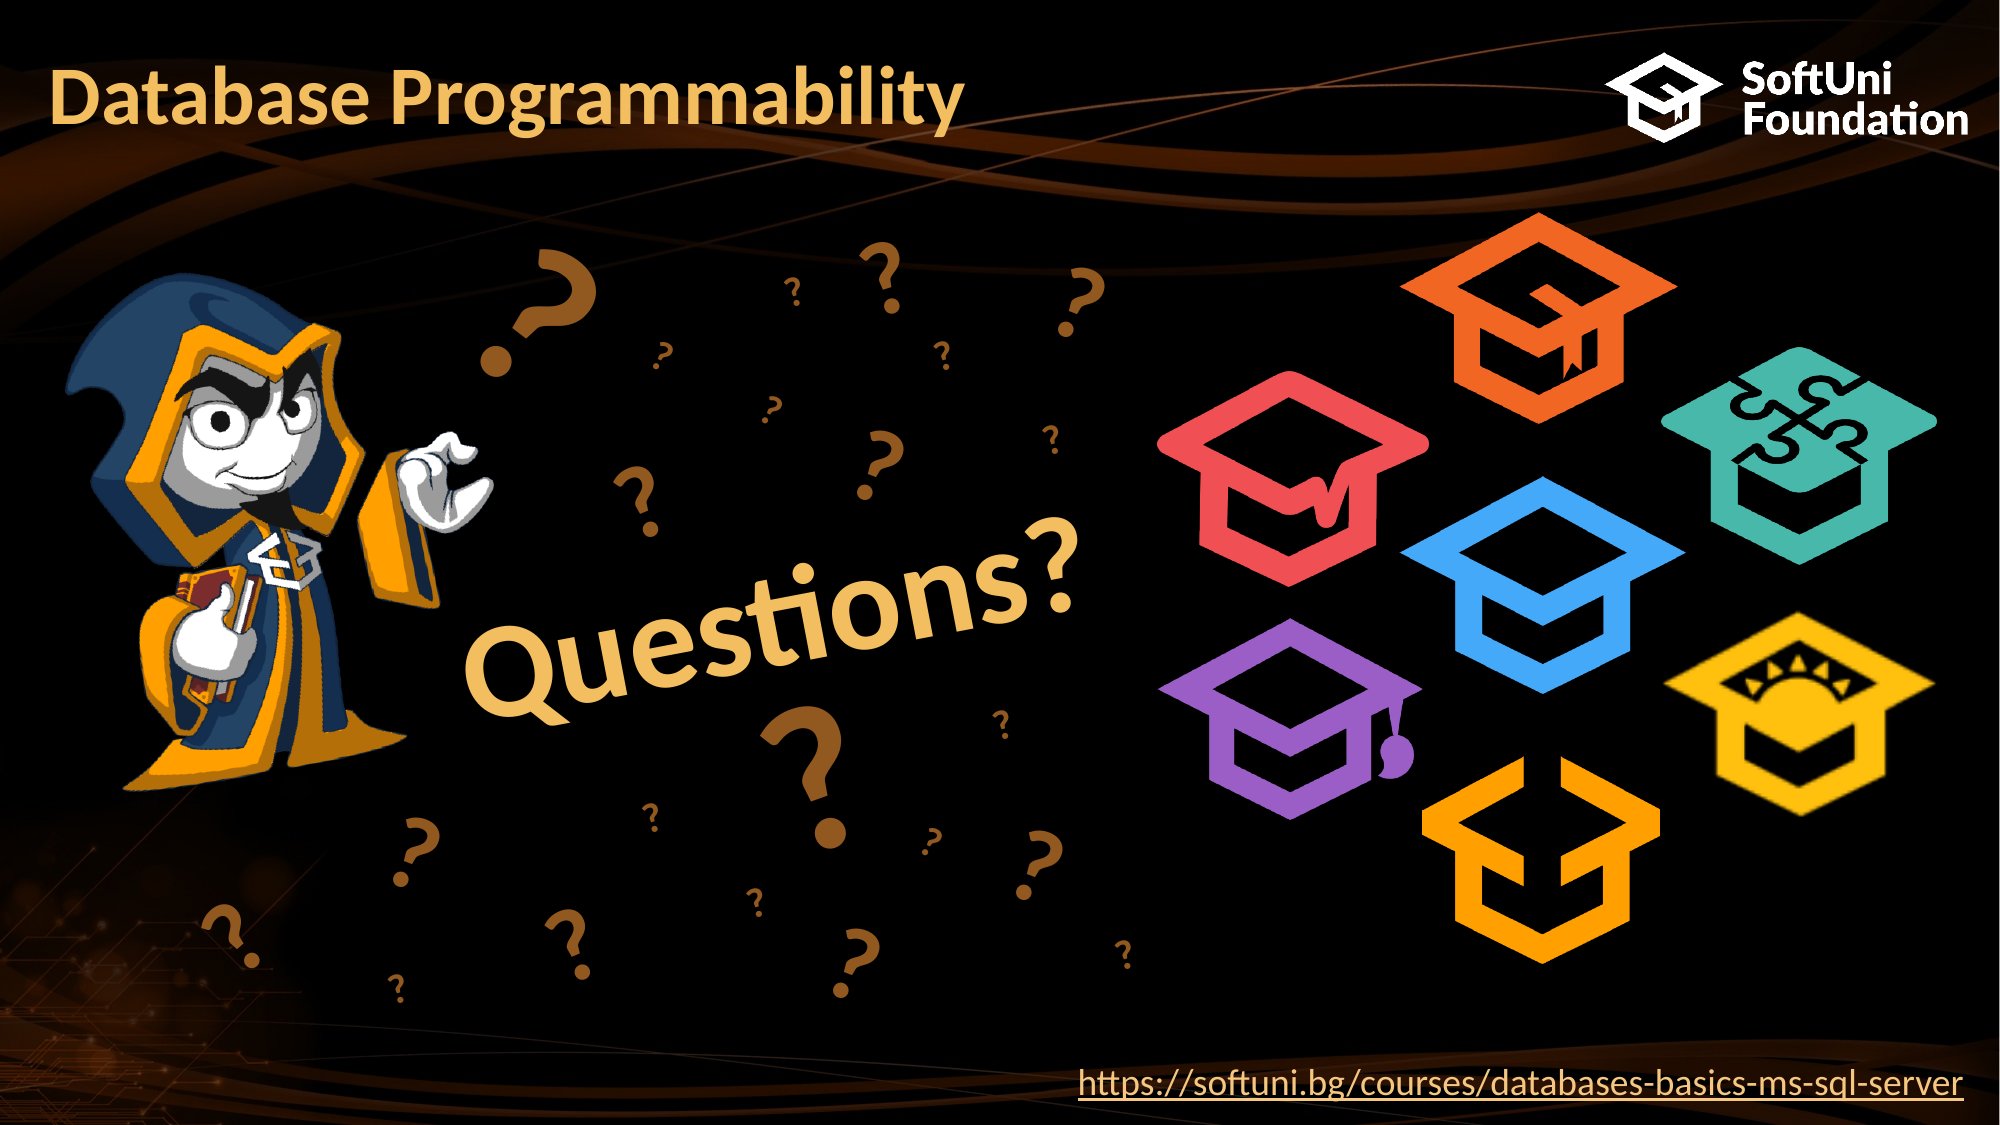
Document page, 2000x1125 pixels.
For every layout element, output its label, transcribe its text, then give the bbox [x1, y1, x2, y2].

list https://softuni.bg/courses/databases-basics-ms-sql-server [250, 1050, 1971, 1110]
picture [0, 0, 2000, 1125]
title Database Programmability [30, 6, 1602, 189]
